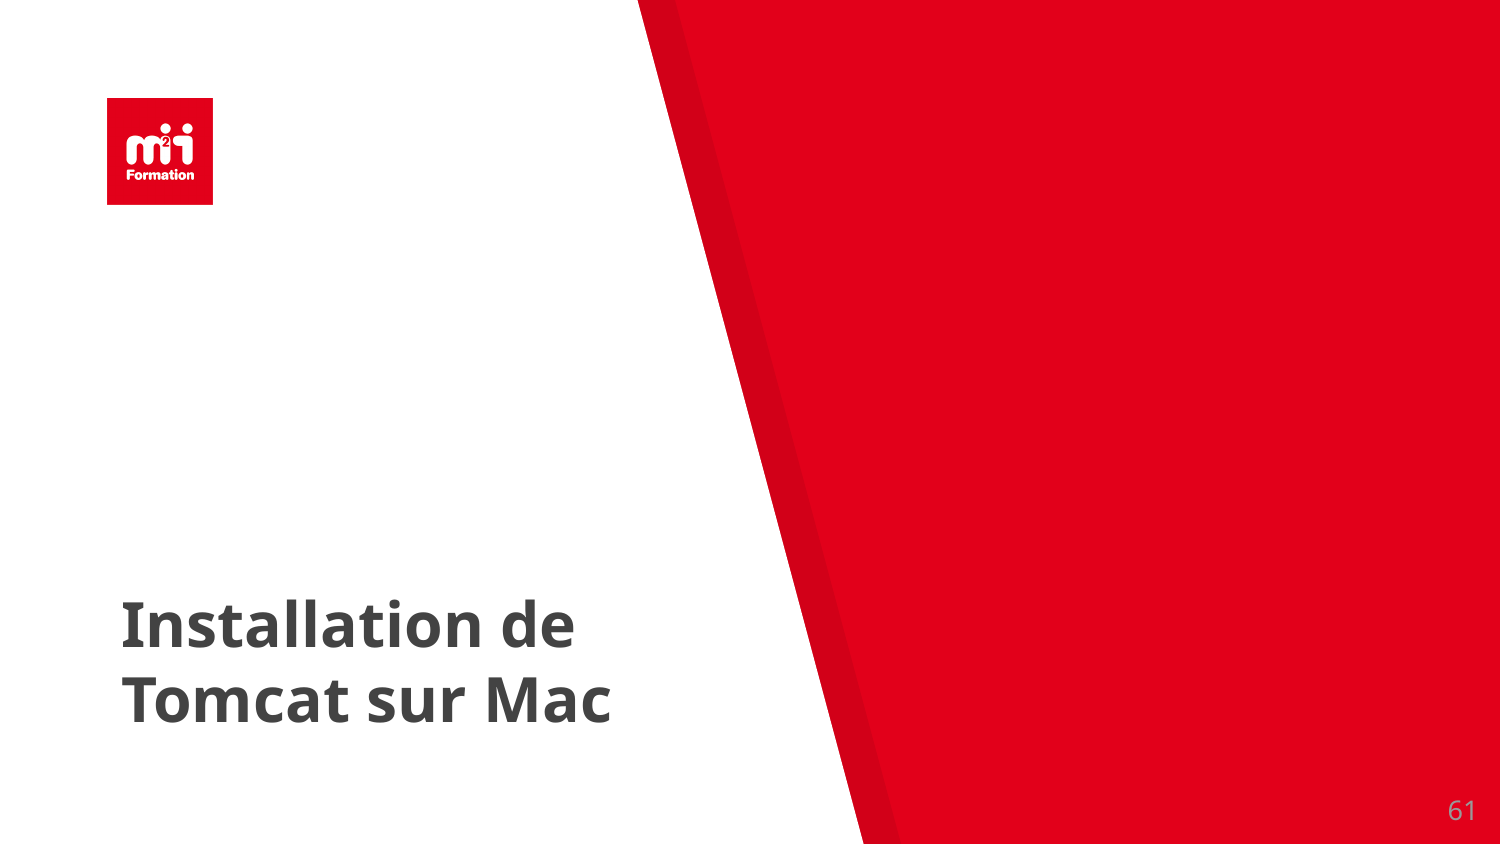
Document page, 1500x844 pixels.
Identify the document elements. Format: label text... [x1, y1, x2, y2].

picture [106, 98, 214, 206]
title Installation de Tomcat sur Mac [106, 259, 685, 751]
slide_number ‹#› [1431, 551, 1494, 844]
